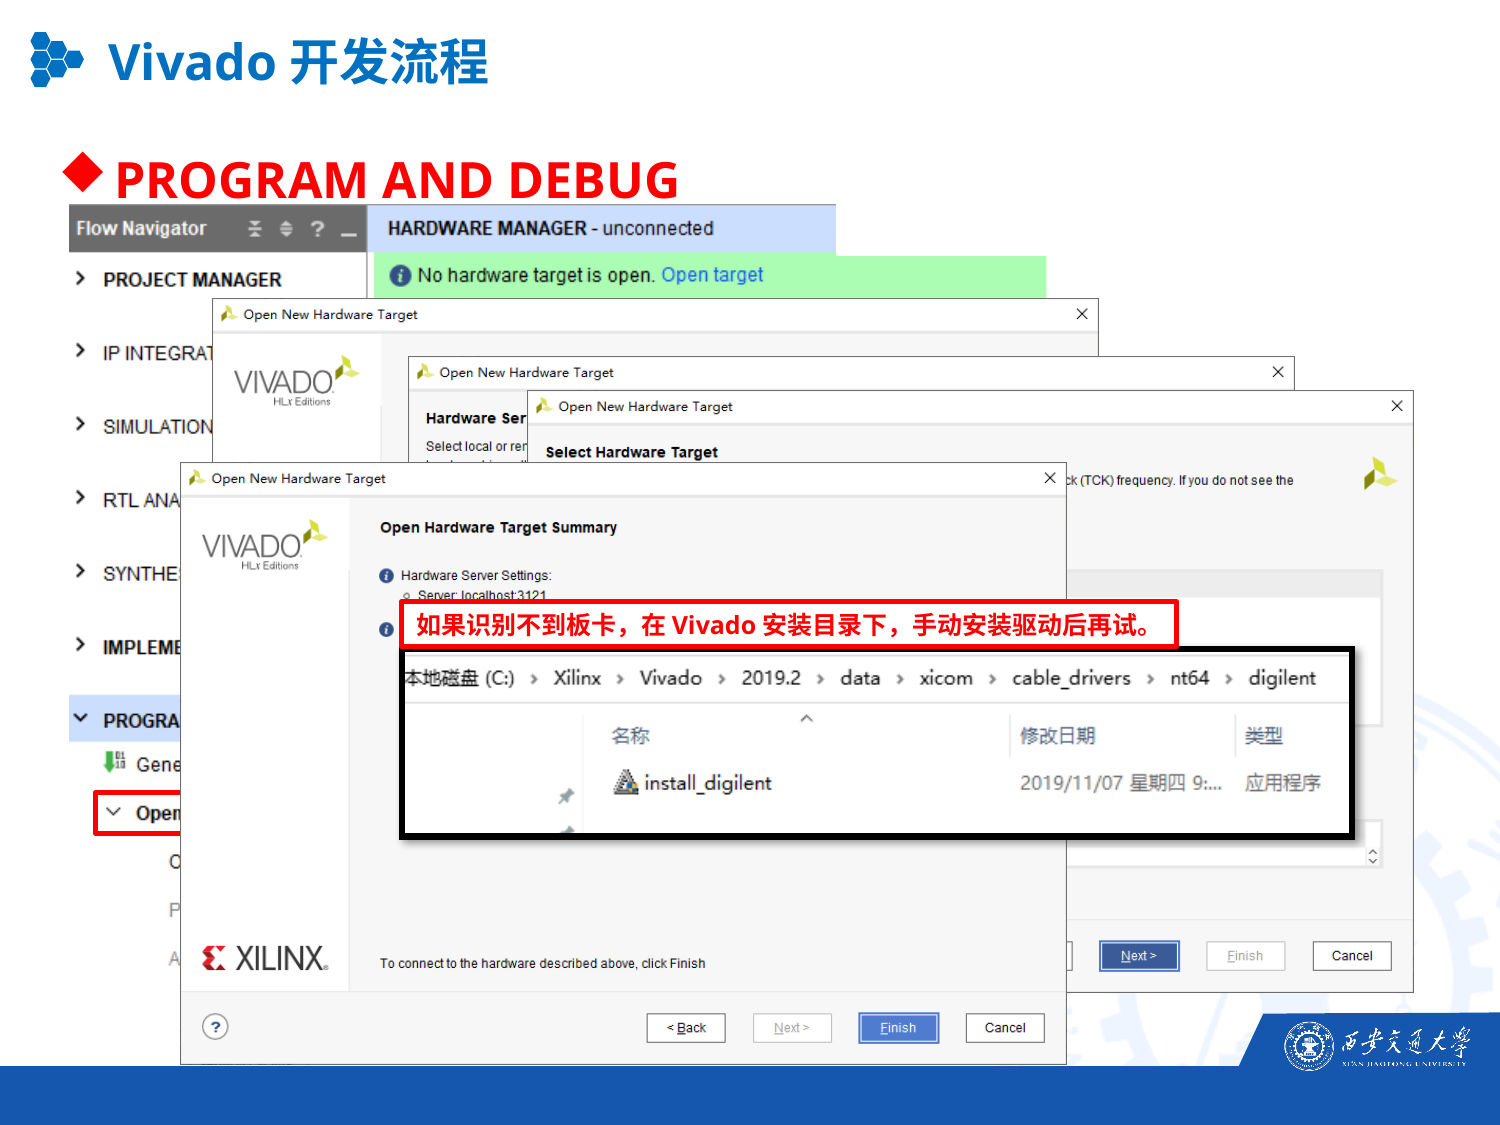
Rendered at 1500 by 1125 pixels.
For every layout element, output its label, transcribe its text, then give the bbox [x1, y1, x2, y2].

picture [180, 255, 1414, 1065]
text_box Vivado开发流程 [93, 22, 505, 98]
text_box PROGRAM AND DEBUG [43, 111, 1443, 216]
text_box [69, 204, 836, 983]
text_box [401, 601, 1349, 834]
